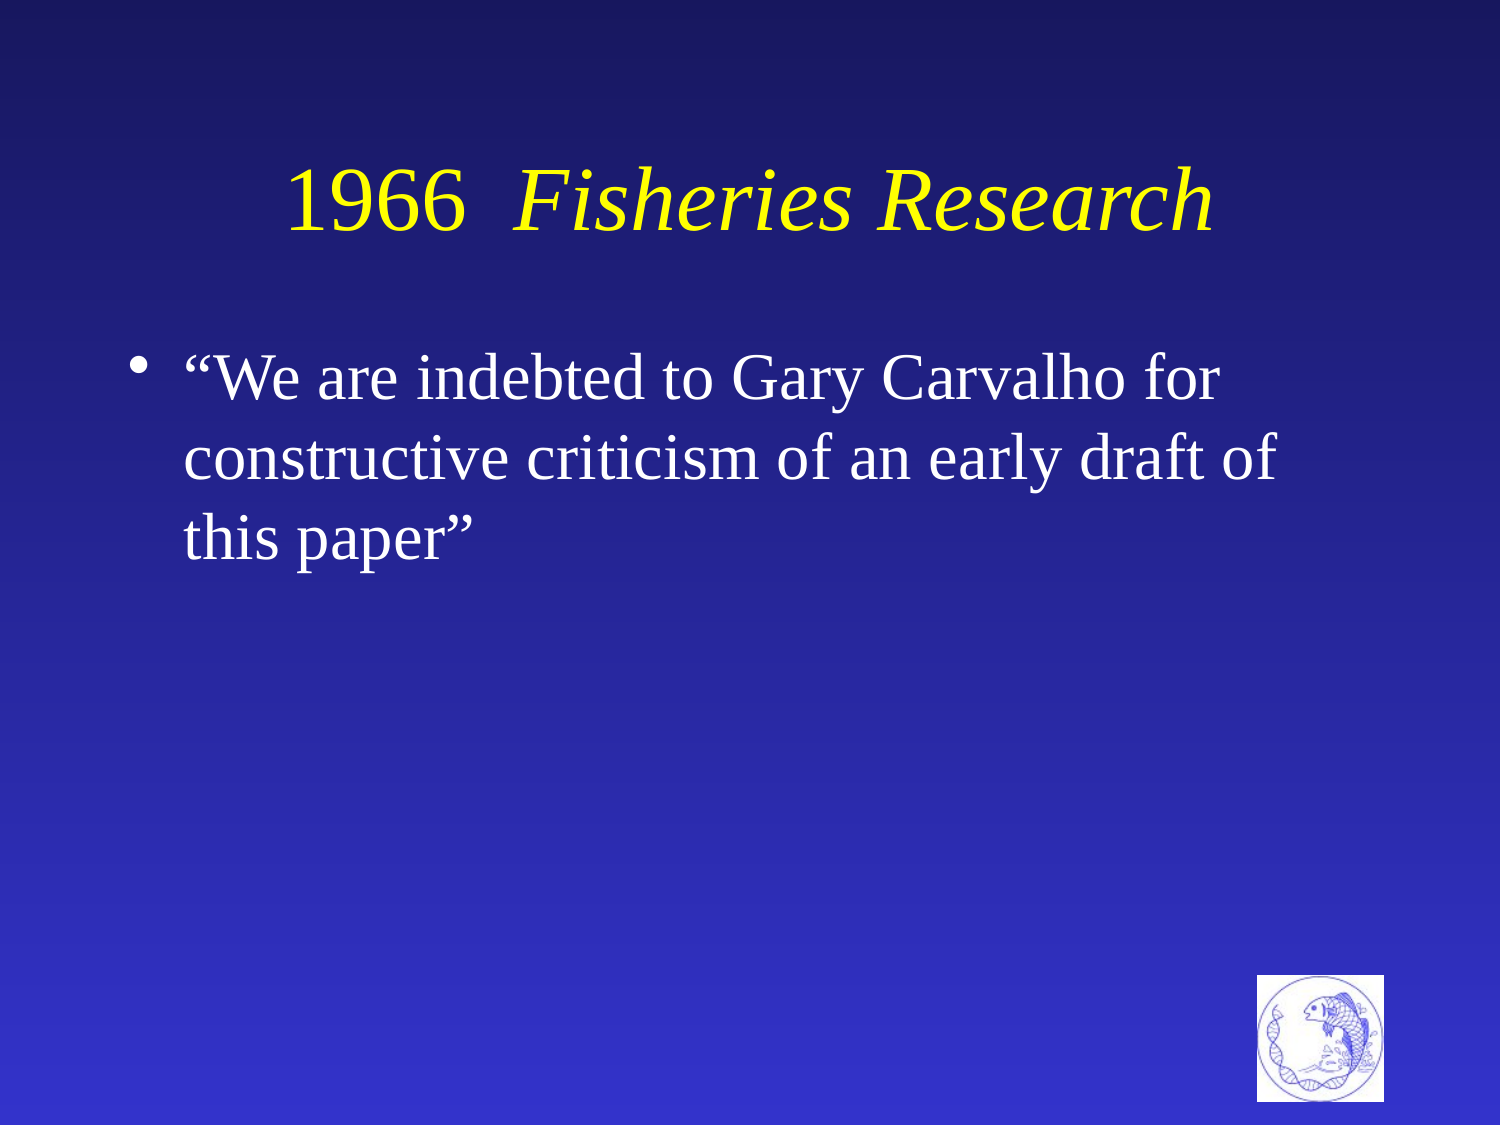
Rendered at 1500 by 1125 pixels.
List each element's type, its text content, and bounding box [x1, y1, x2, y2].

picture [1257, 1001, 1384, 1102]
list “We are indebted to Gary Carvalho for constructive criticism of an early draft of this paper” [112, 324, 1388, 1001]
title 1966 Fisheries Research [112, 99, 1388, 288]
